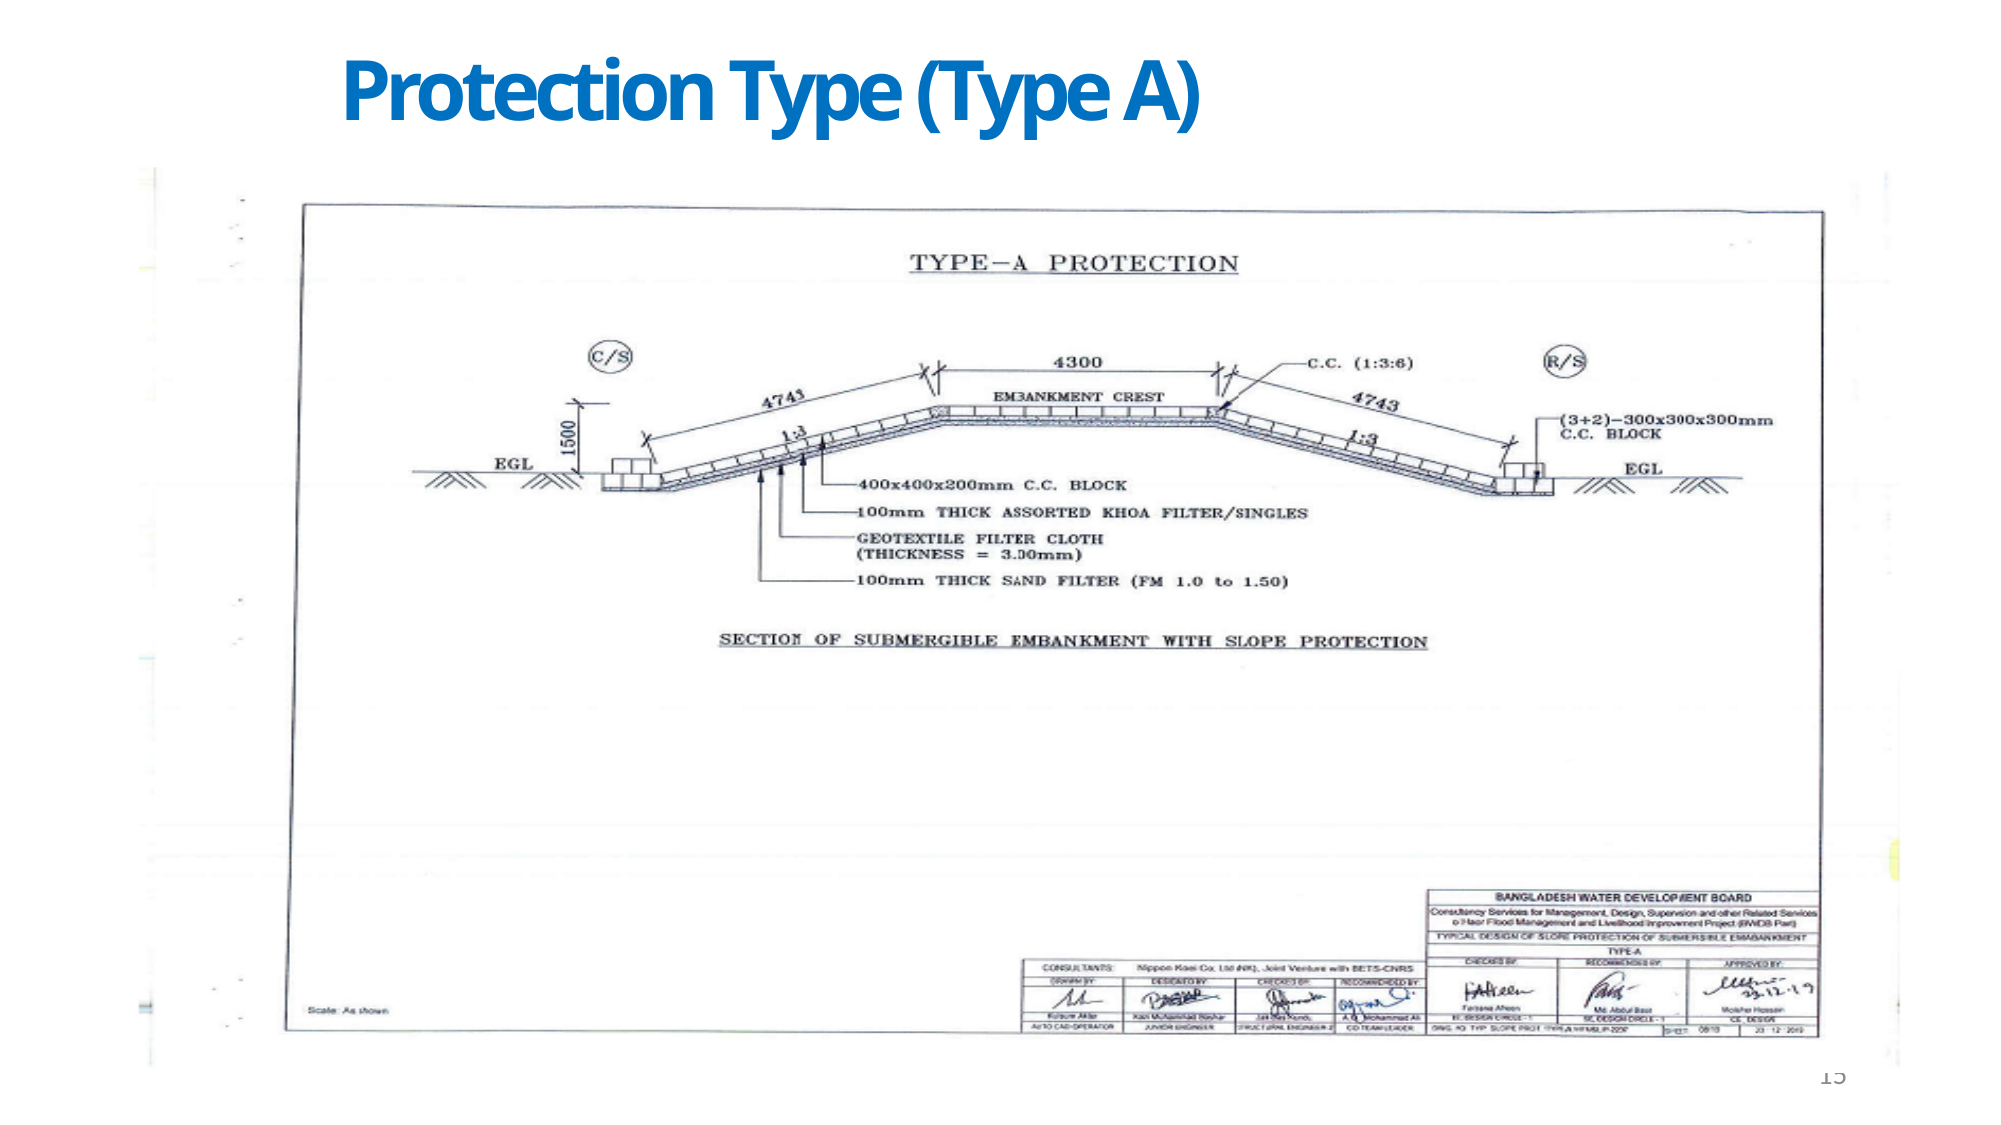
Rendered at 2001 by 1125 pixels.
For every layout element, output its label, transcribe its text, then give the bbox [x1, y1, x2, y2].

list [131, 163, 1913, 1073]
title Protection Type (Type A) [324, 0, 1675, 163]
slide_number 15 [1412, 1073, 1863, 1103]
